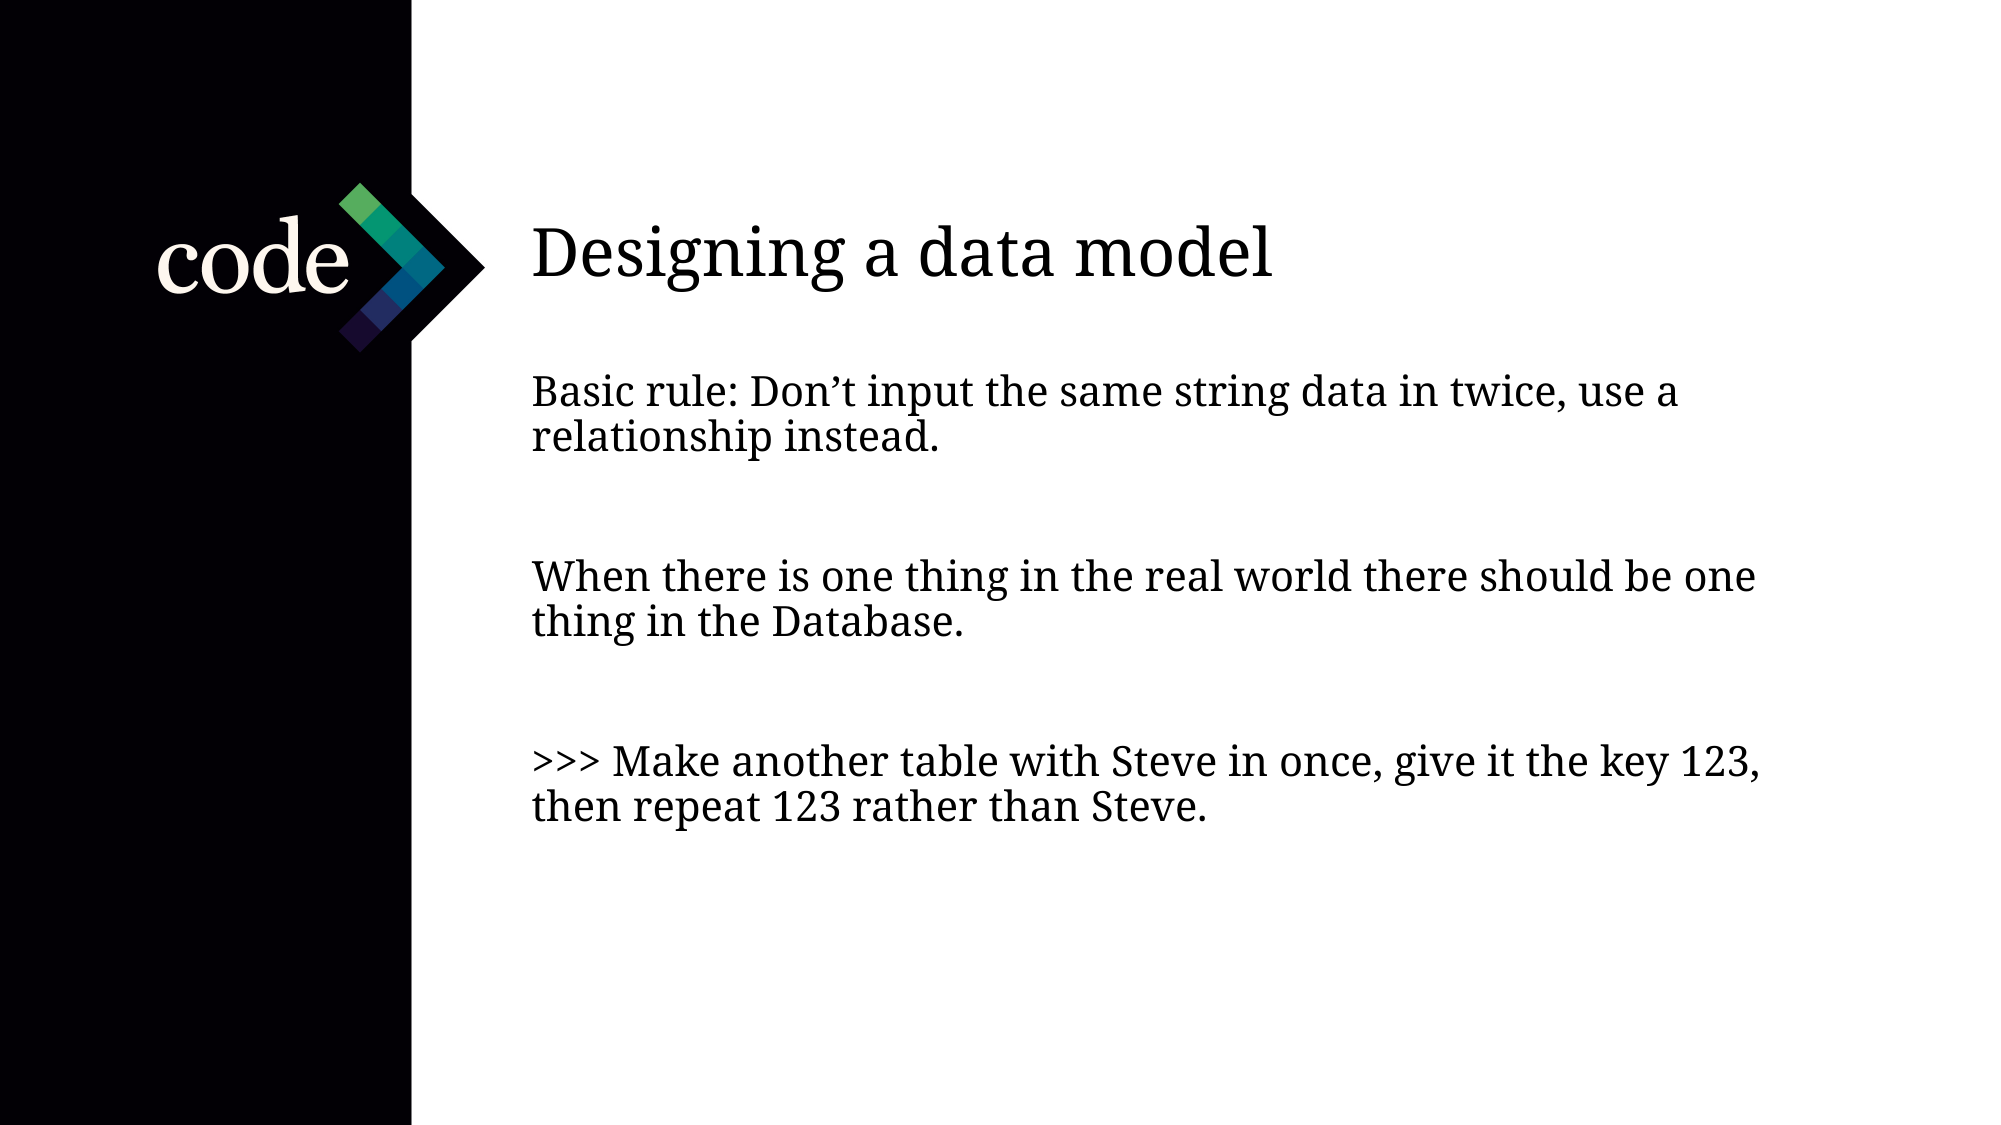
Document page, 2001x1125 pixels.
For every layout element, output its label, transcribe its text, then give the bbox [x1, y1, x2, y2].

text_box Designing a data model [516, 144, 1760, 299]
picture [0, 0, 2000, 1125]
text_box Basic rule: Don’t input the same string data in twice, use a relationship instead. When there is one thing in the real world there should be one thing in the Database. >>> Make another table with Steve in once, give it the key 123, then repeat 123 rather than Steve. [516, 363, 1873, 1019]
